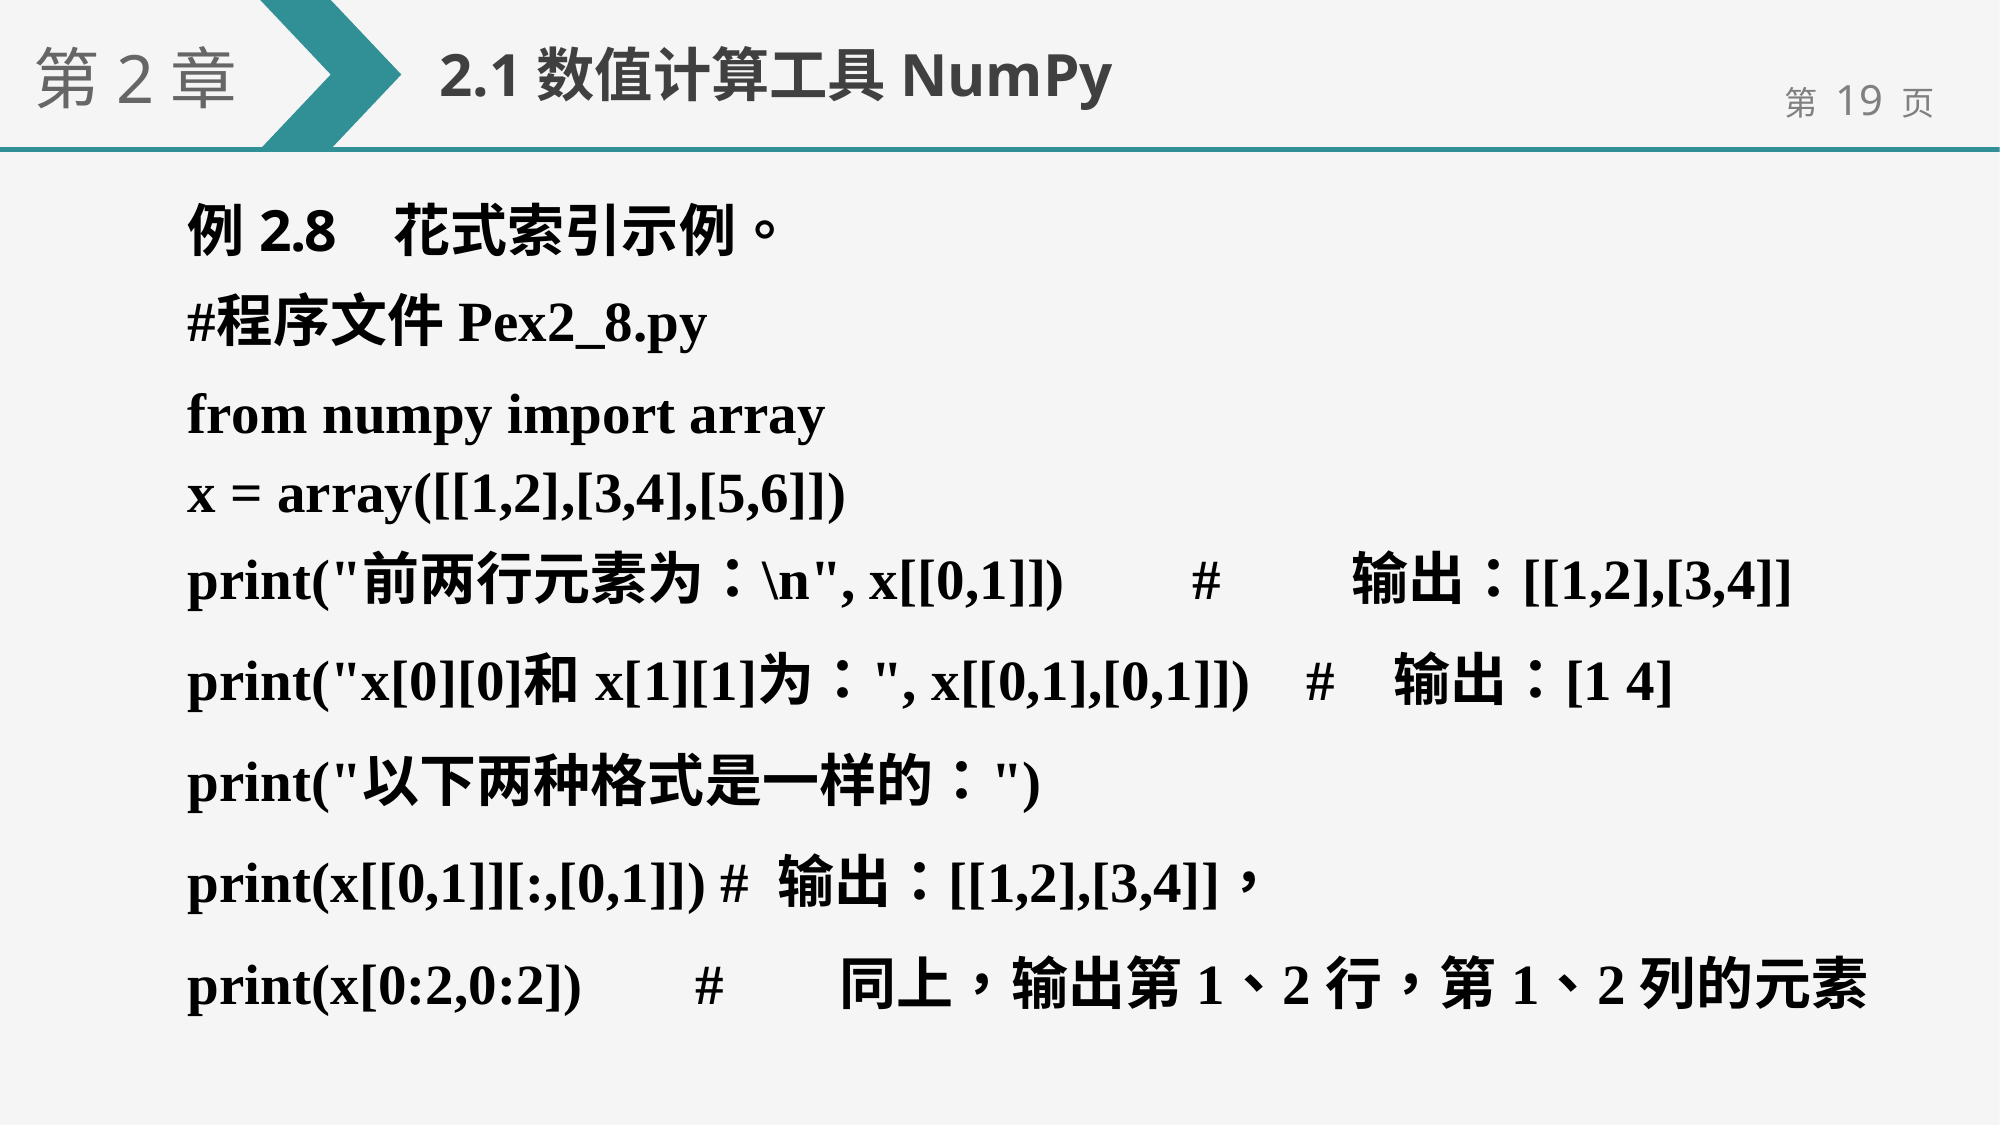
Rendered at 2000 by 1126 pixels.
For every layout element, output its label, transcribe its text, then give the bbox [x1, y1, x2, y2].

text_box 2.1数值计算工具NumPy [424, 31, 1366, 116]
text_box [258, 0, 403, 148]
text_box 第2章 [19, 29, 253, 125]
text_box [73, 167, 1927, 1074]
